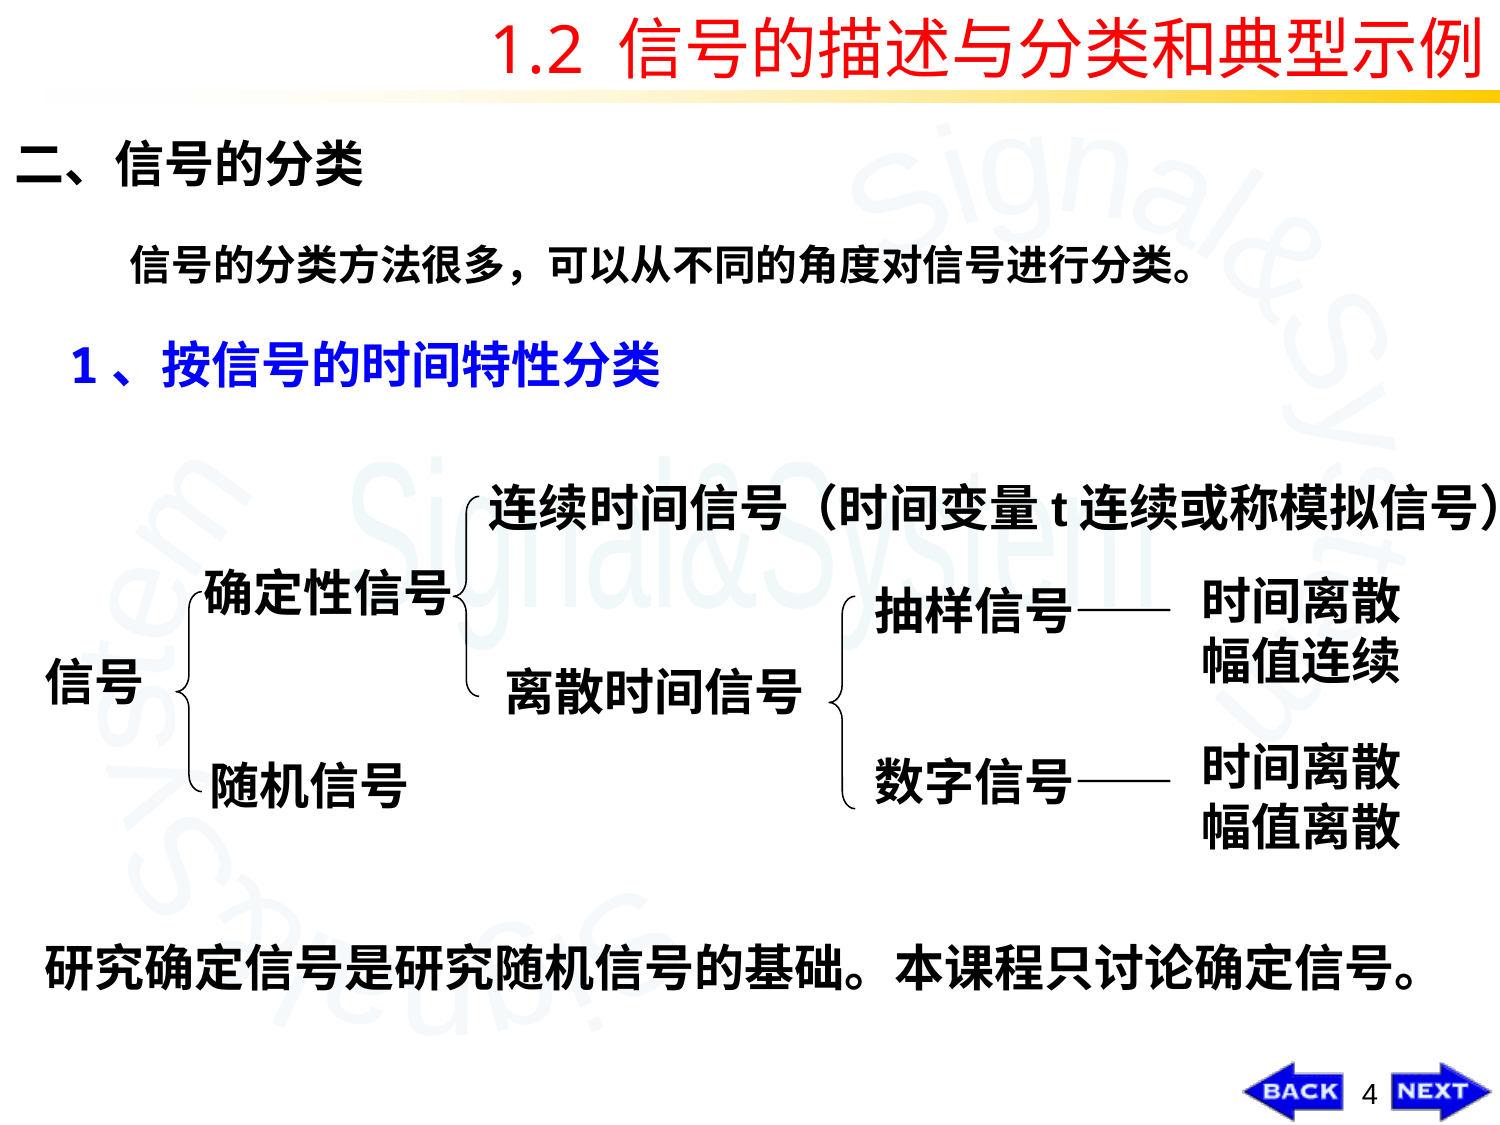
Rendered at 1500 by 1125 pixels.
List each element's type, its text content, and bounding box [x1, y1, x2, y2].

text_box [176, 629, 202, 789]
text_box [829, 596, 856, 809]
text_box [453, 497, 480, 697]
text_box 随机信号 [194, 747, 425, 823]
text_box 二、信号的分类 [0, 125, 780, 201]
picture [1235, 1059, 1353, 1125]
text_box 确定性信号 [188, 554, 466, 629]
text_box 研究确定信号是研究随机信号的基础。本课程只讨论确定信号。 [29, 928, 1447, 1004]
picture [1382, 1062, 1500, 1125]
text_box 信号的分类方法很多，可以从不同的角度对信号进行分类。 [114, 231, 1231, 297]
text_box 1.2信号的描述与分类和典型示例 [266, 11, 1161, 149]
text_box 抽样信号—— [859, 572, 1187, 648]
text_box 离散时间信号 [489, 652, 820, 728]
slide_number 4 [1328, 1042, 1412, 1118]
text_box 连续时间信号（时间变量t连续或称模拟信号） [474, 468, 1500, 544]
text_box 数字信号—— [859, 742, 1186, 818]
text_box 时间离散 幅值连续 [1187, 562, 1500, 698]
text_box 信号 [29, 643, 164, 719]
text_box 时间离散 幅值离散 [1186, 727, 1500, 863]
text_box 1.2 信号的描述与分类和典型示例 [453, 0, 1500, 104]
text_box 1、按信号的时间特性分类 [54, 326, 733, 401]
